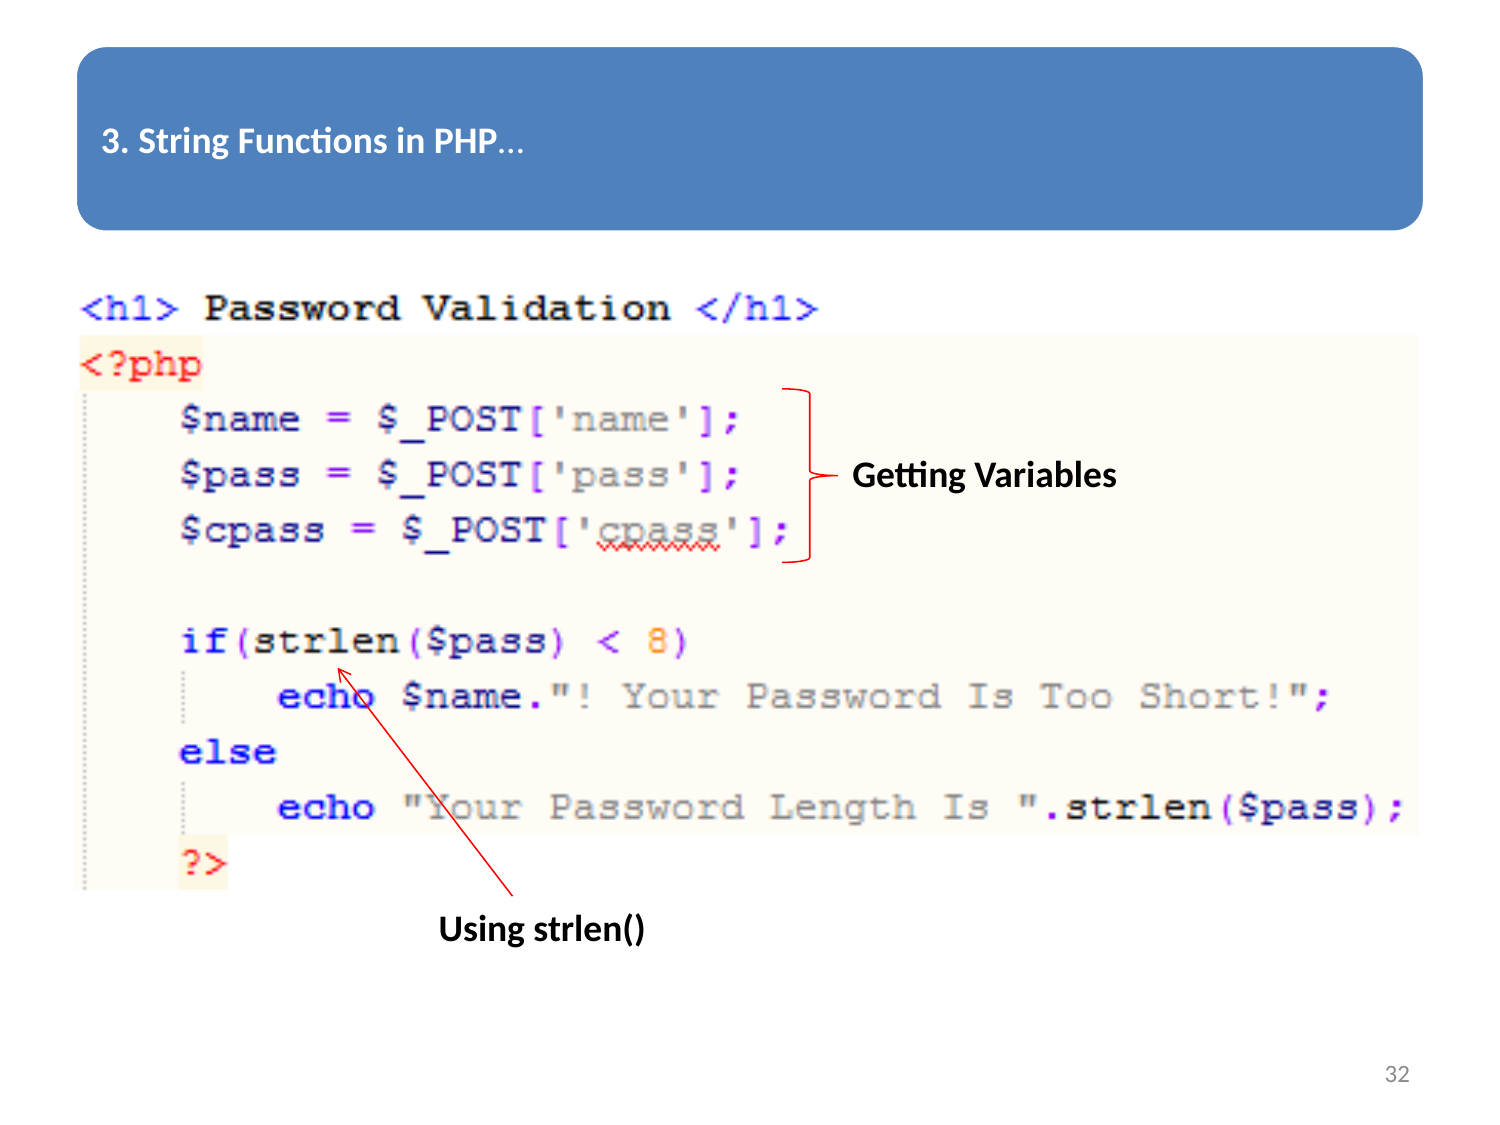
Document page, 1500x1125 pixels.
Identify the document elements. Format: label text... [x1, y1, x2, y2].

text_box Using strlen() [423, 905, 737, 956]
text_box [74, 44, 1426, 233]
slide_number 32 [1074, 1042, 1425, 1103]
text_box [337, 667, 513, 897]
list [74, 280, 1420, 897]
